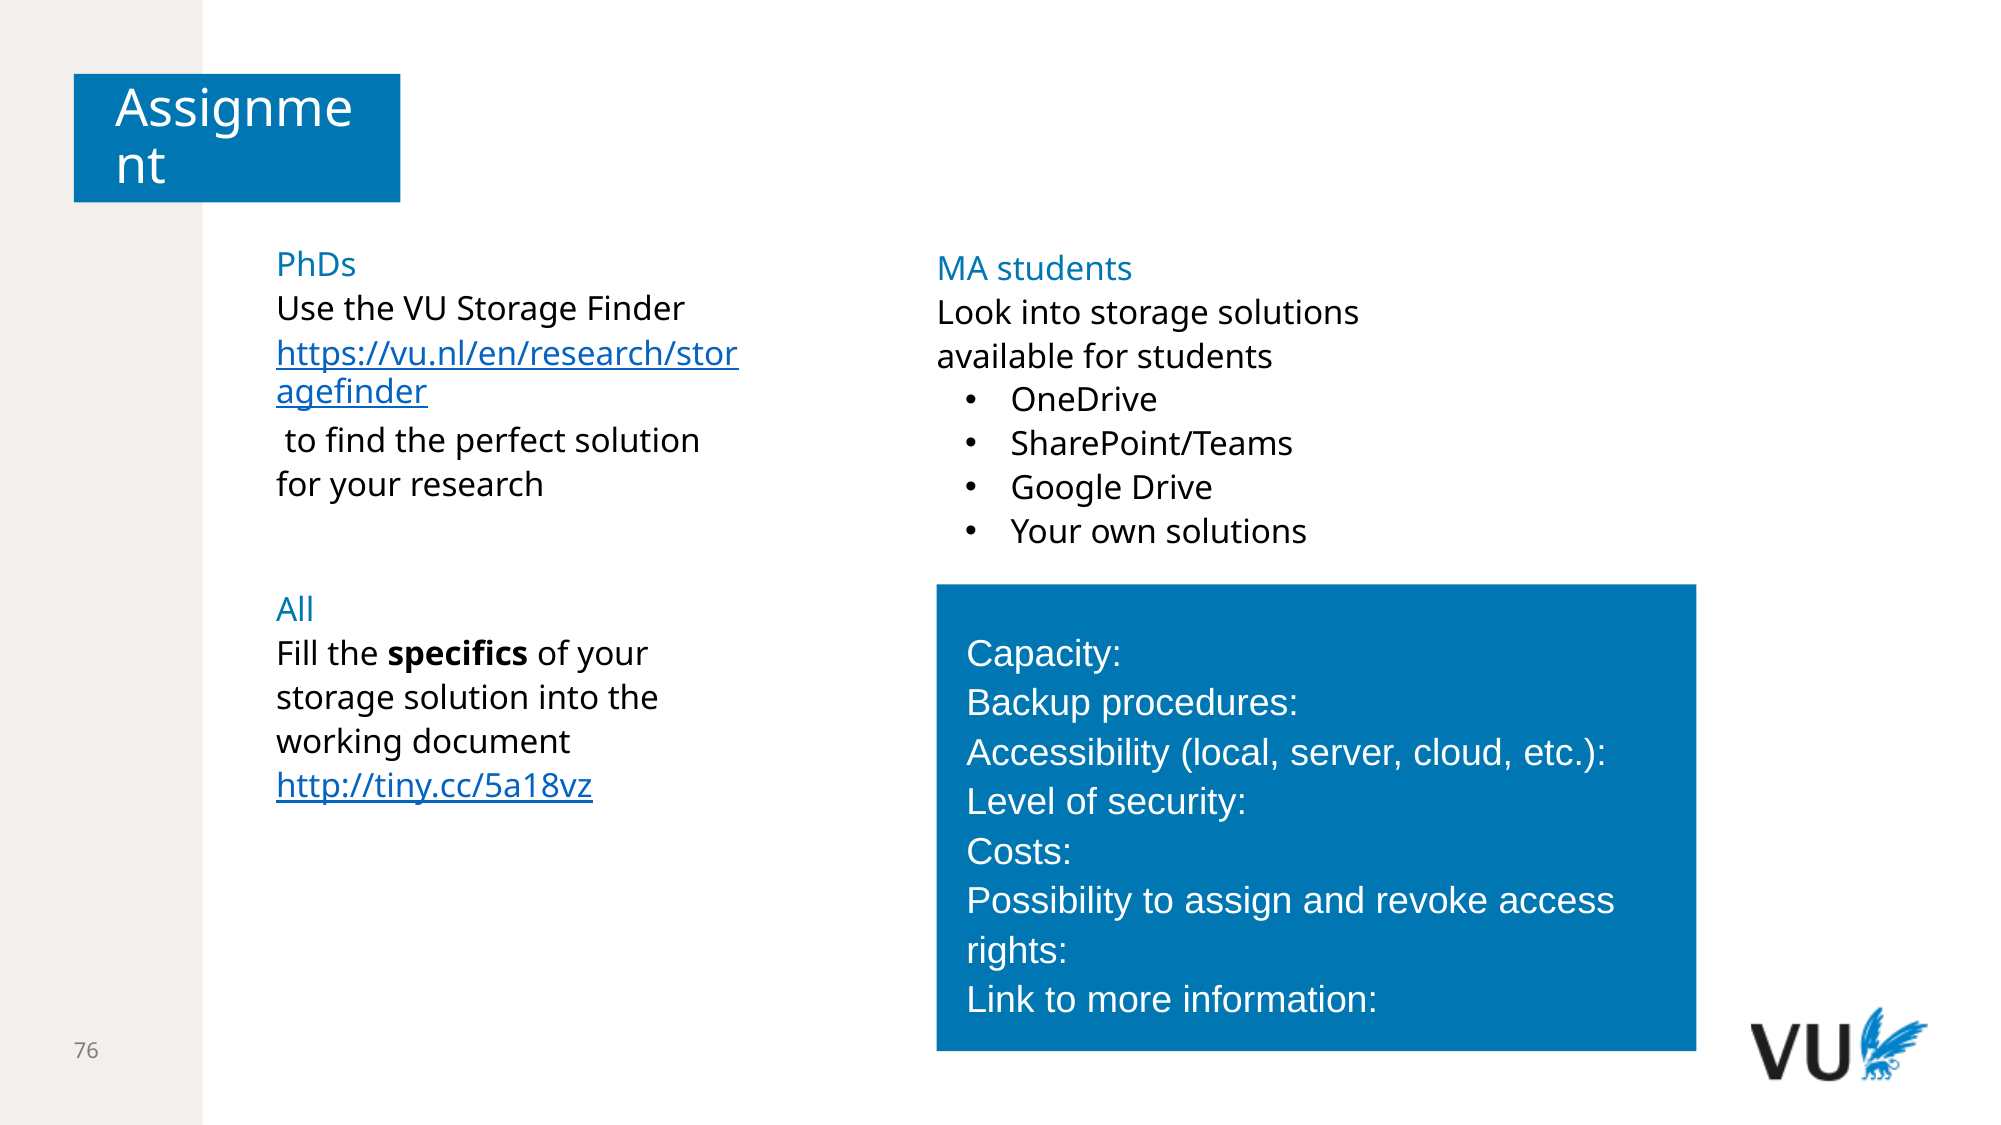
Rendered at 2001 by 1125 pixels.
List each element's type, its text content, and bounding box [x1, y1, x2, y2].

slide_number 76 [73, 977, 203, 1125]
text_box MA students Look into storage solutions available for students OneDrive SharePoint/Teams Google Drive Your own solutions [936, 243, 1452, 560]
text_box Capacity: Backup procedures: Accessibility (local, server, cloud, etc.): Level of security: Costs: Possibility to assign and revoke access rights: Link to more information: [936, 584, 1697, 1052]
text_box PhDs Use the VU Storage Finder https://vu.nl/en/research/storagefinder to find the perfect solution for your research [276, 239, 741, 536]
text_box All Fill the specifics of your storage solution into the working document http://tiny.cc/5a18vz [276, 584, 741, 812]
title Assignment [73, 73, 401, 203]
